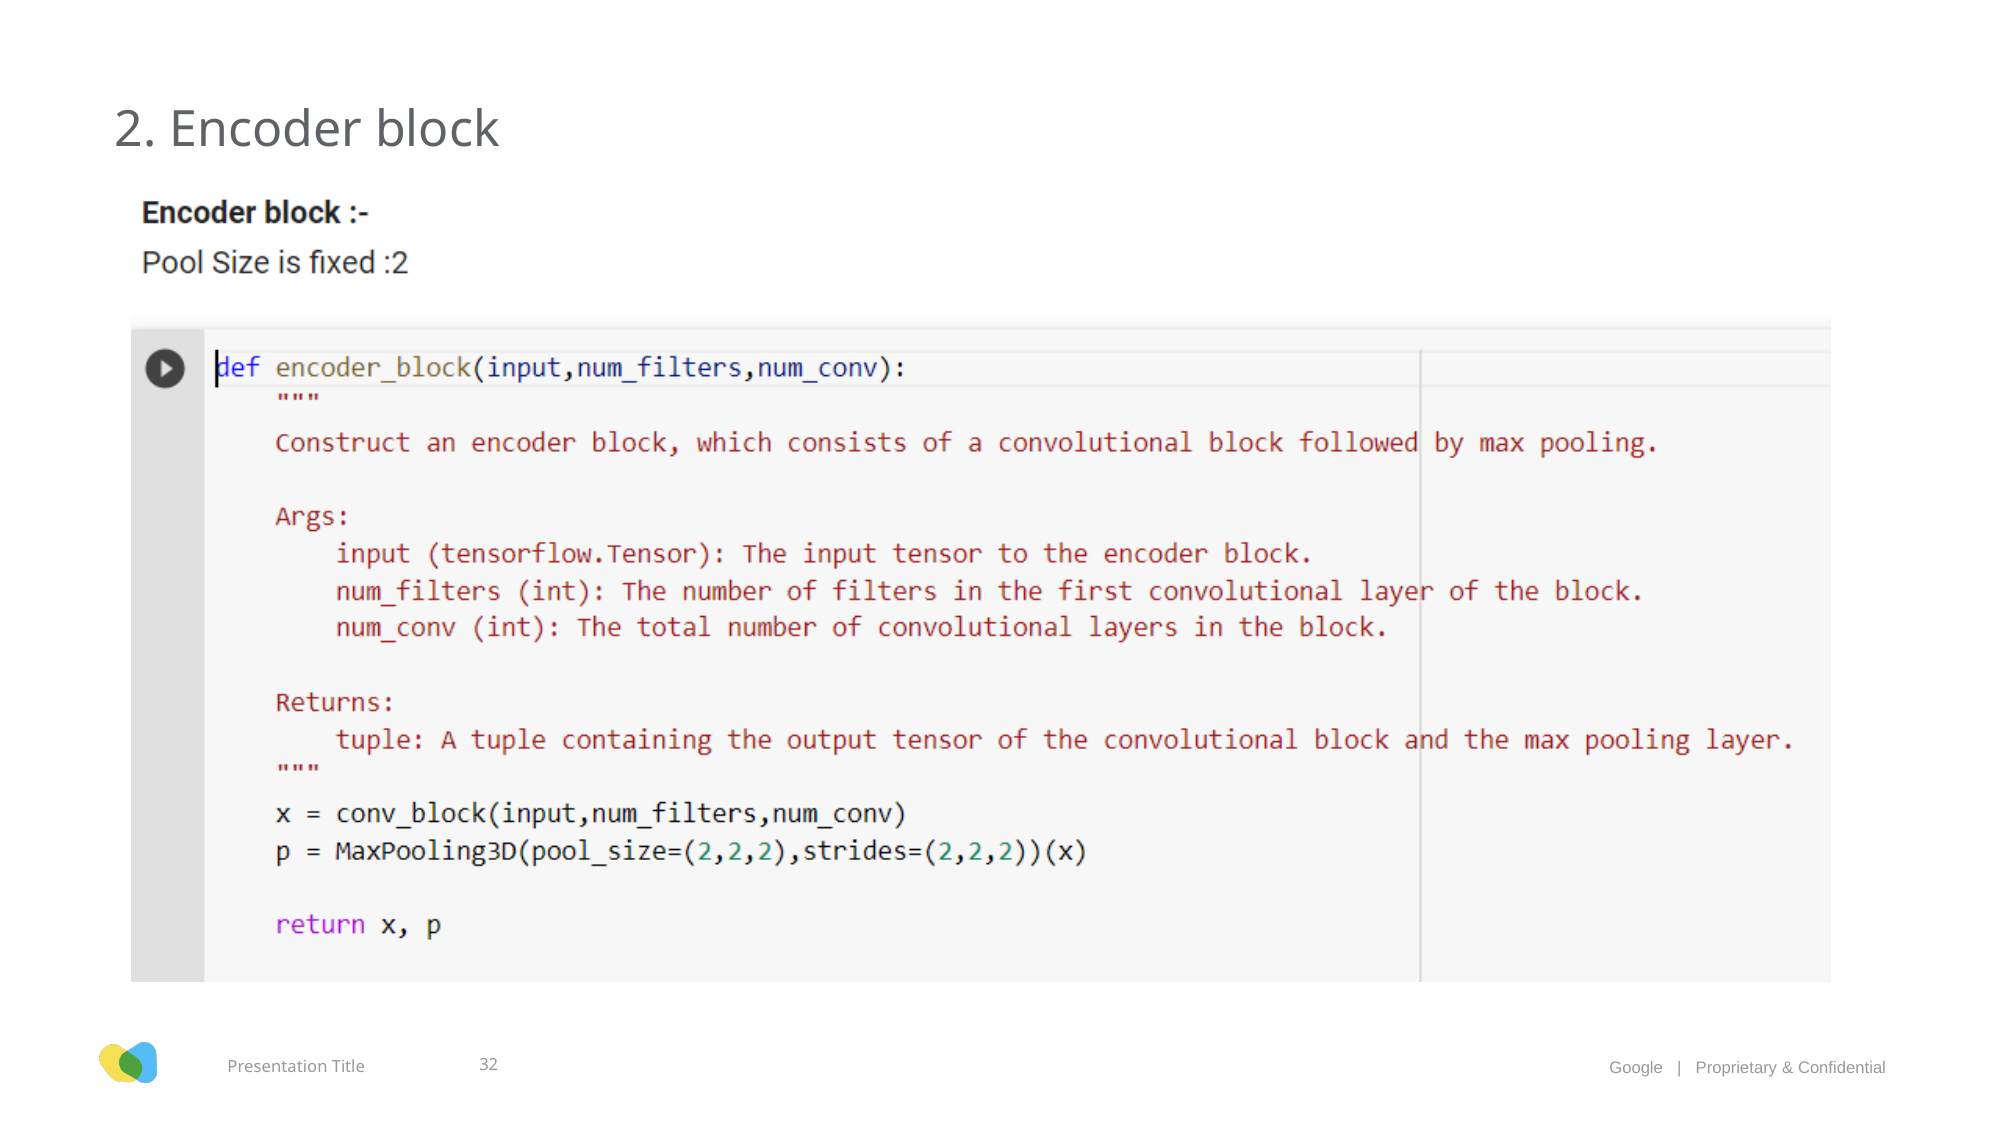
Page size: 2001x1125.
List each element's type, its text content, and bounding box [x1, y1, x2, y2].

list 2. Encoder block [99, 95, 1863, 1014]
picture [99, 1042, 157, 1083]
picture [131, 189, 1831, 982]
